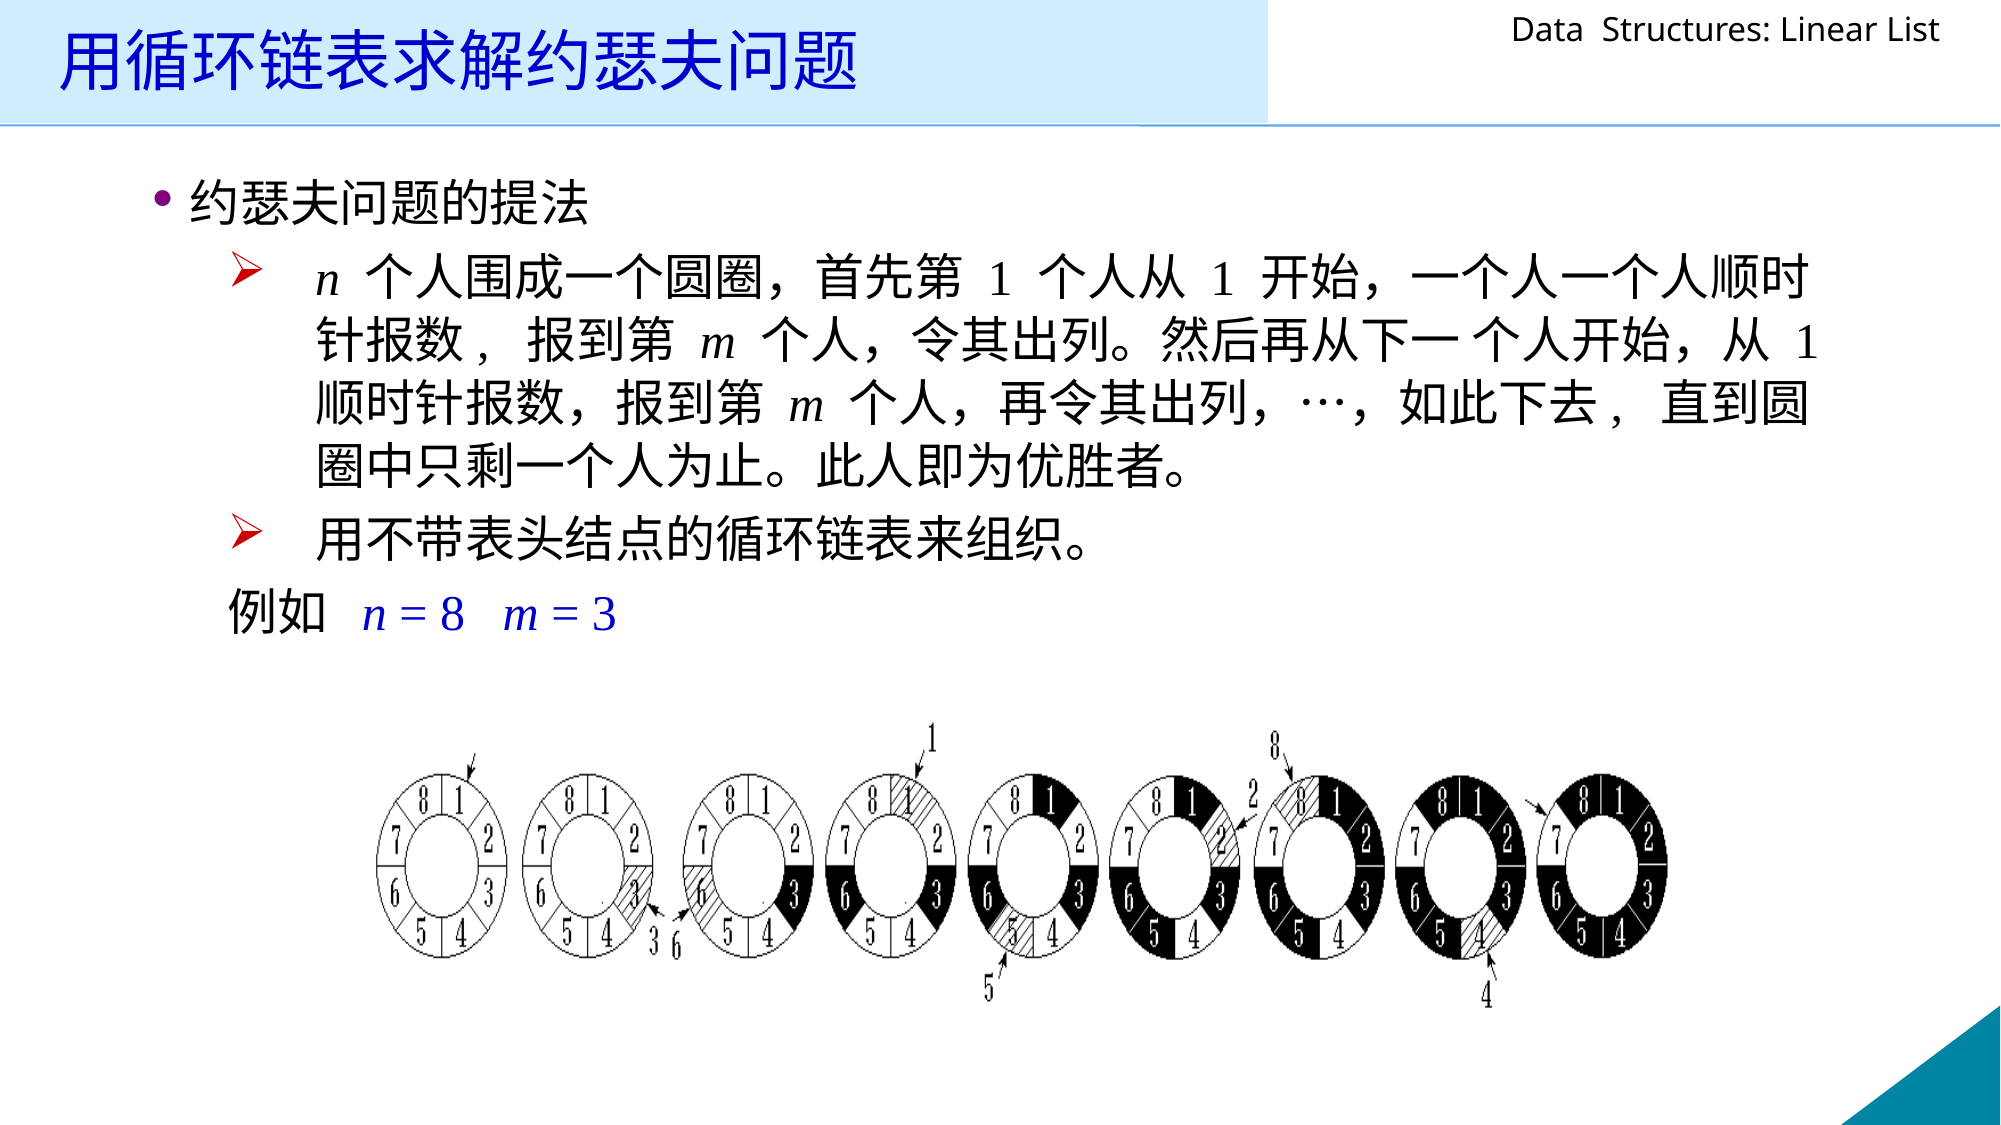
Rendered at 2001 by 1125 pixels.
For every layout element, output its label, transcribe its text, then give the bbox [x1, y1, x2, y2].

list 约瑟夫问题的提法 n 个人围成一个圆圈，首先第 1 个人从 1 开始，一个人一个人顺时针报数, 报到第 m 个人，令其出列。然后再从下一 个人开始，从 1 顺时针报数，报到第 m 个人，再令其出列，…，如此下去, 直到圆圈中只剩一个人为止。此人即为优胜者。 用不带表头结点的循环链表来组织。 例如 n = 8 m = 3 [137, 161, 1863, 1014]
picture [366, 715, 1679, 1016]
title 用循环链表求解约瑟夫问题 [43, 7, 1769, 121]
